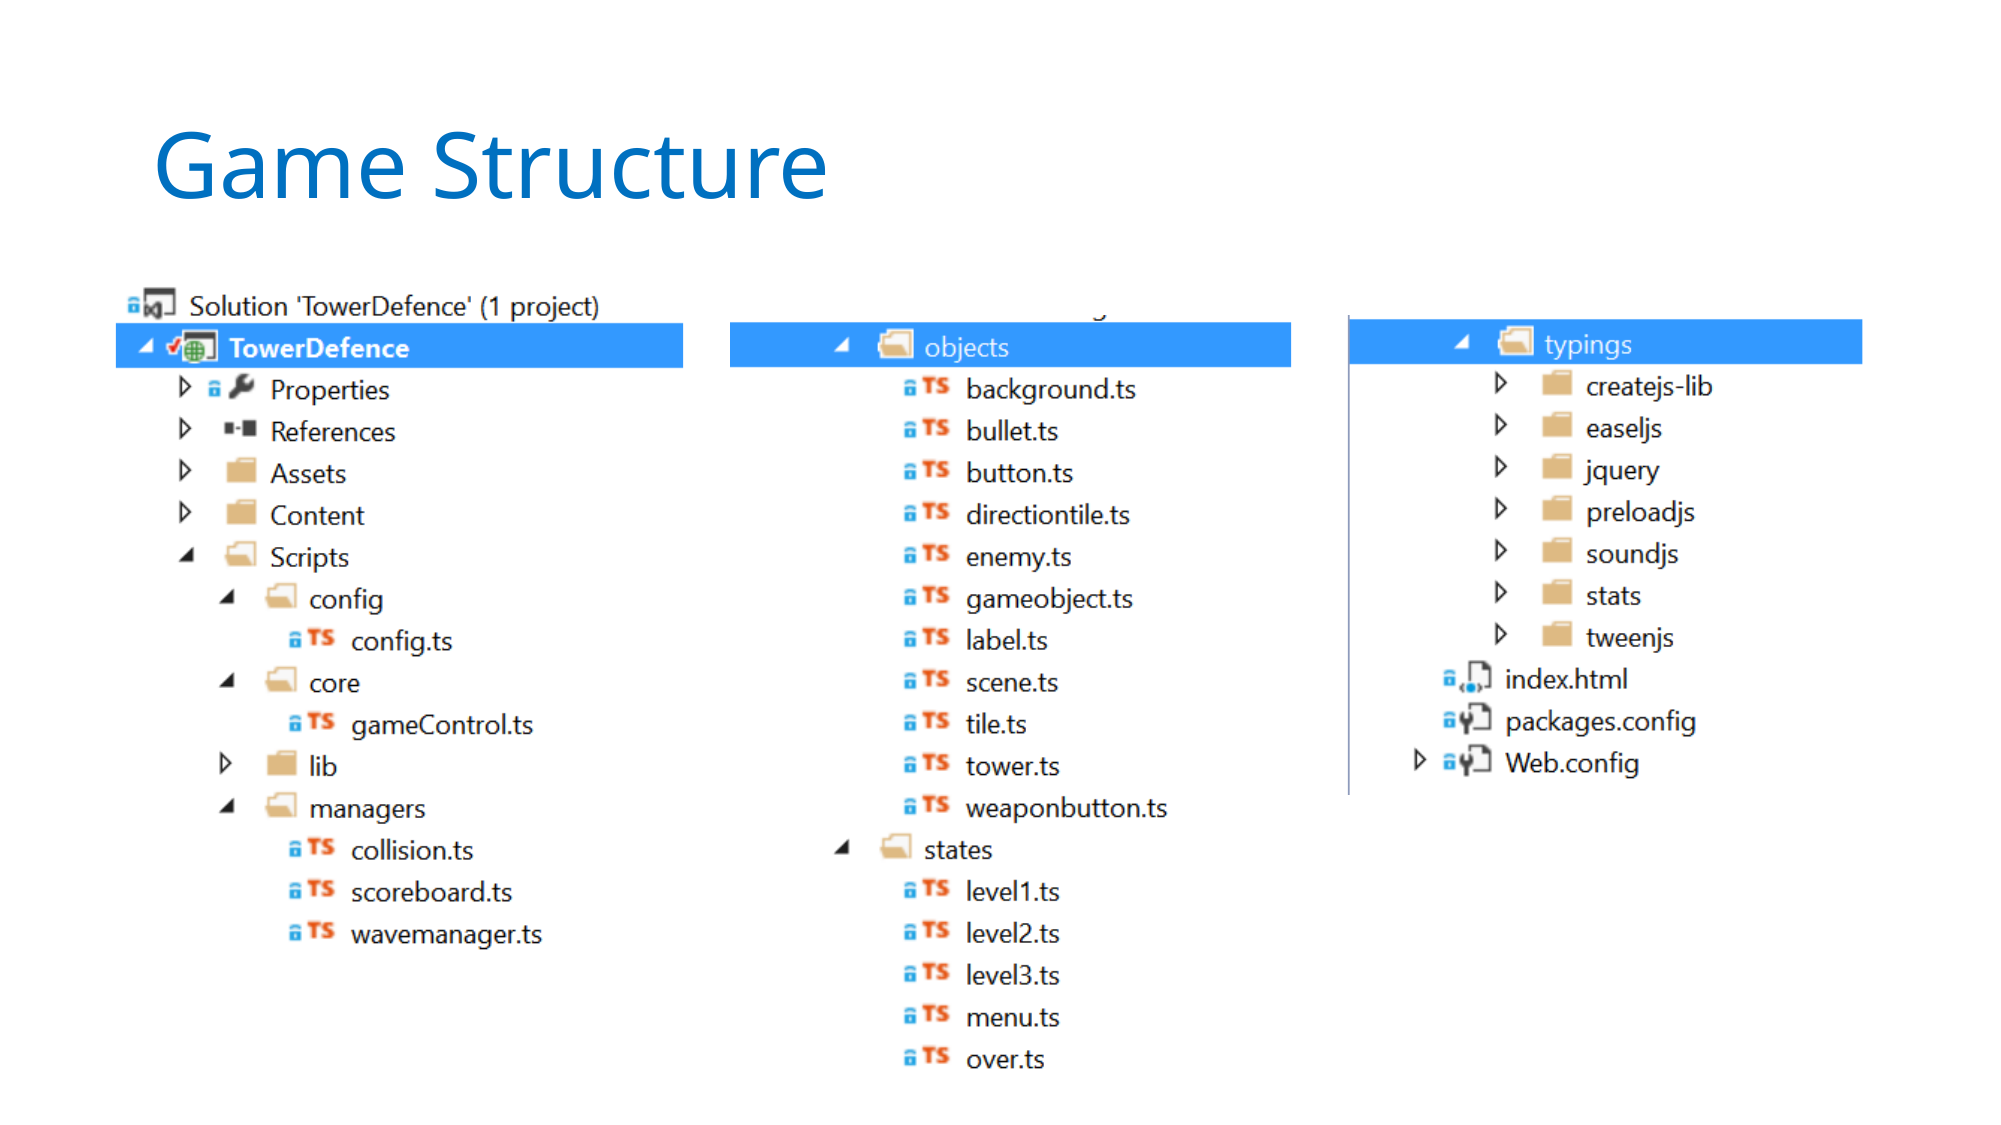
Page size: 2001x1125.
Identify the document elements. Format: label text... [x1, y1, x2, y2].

picture [1347, 315, 1863, 795]
picture [115, 277, 684, 954]
title Game Structure [137, 59, 1863, 278]
picture [730, 315, 1292, 1079]
